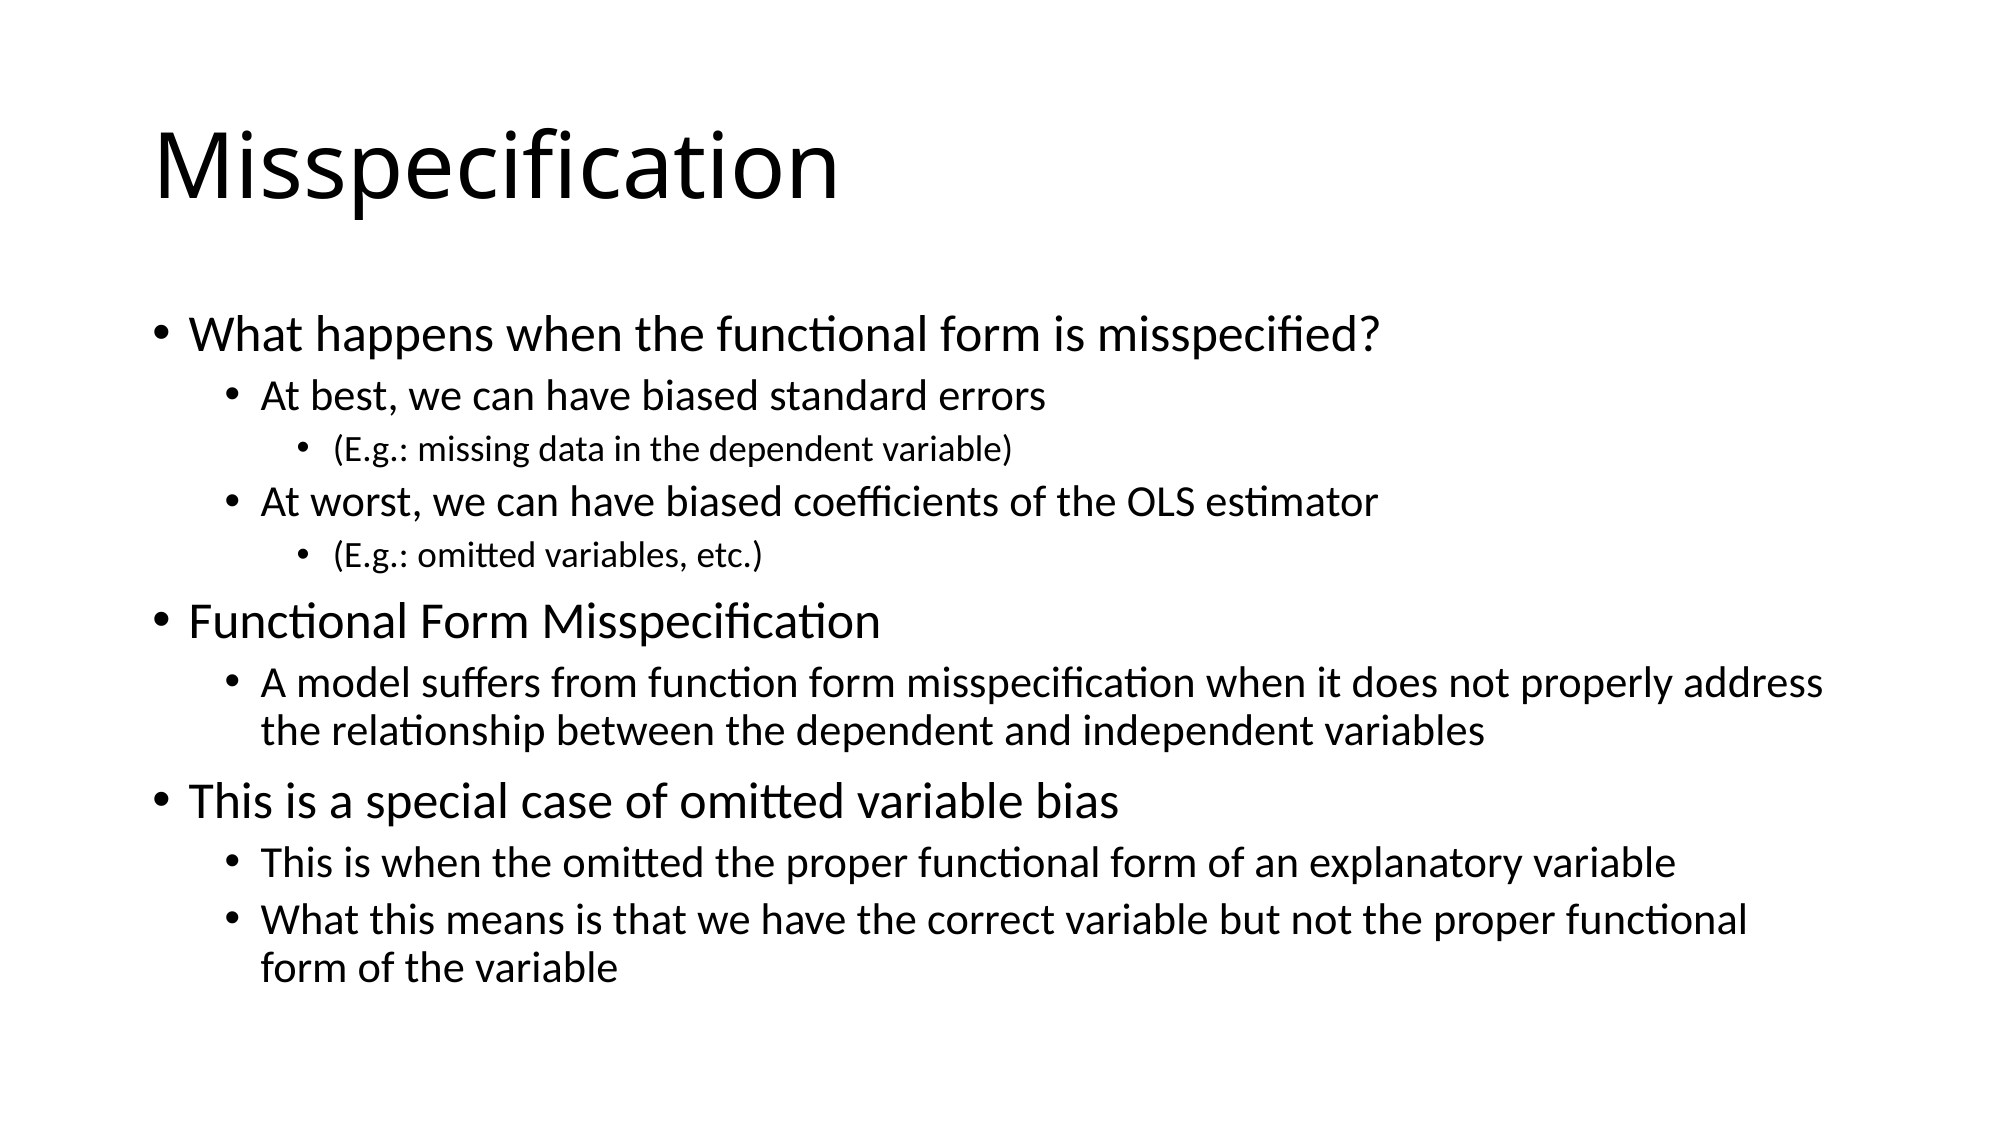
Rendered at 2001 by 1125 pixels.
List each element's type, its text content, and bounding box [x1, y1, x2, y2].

list What happens when the functional form is misspecified? At best, we can have biased standard errors (E.g.: missing data in the dependent variable) At worst, we can have biased coefficients of the OLS estimator (E.g.: omitted variables, etc.) Functional Form Misspecification A model suffers from function form misspecification when it does not properly address the relationship between the dependent and independent variables This is a special case of omitted variable bias This is when the omitted the proper functional form of an explanatory variable What this means is that we have the correct variable but not the proper functional form of the variable [137, 299, 1863, 1014]
title Misspecification [137, 59, 1863, 278]
